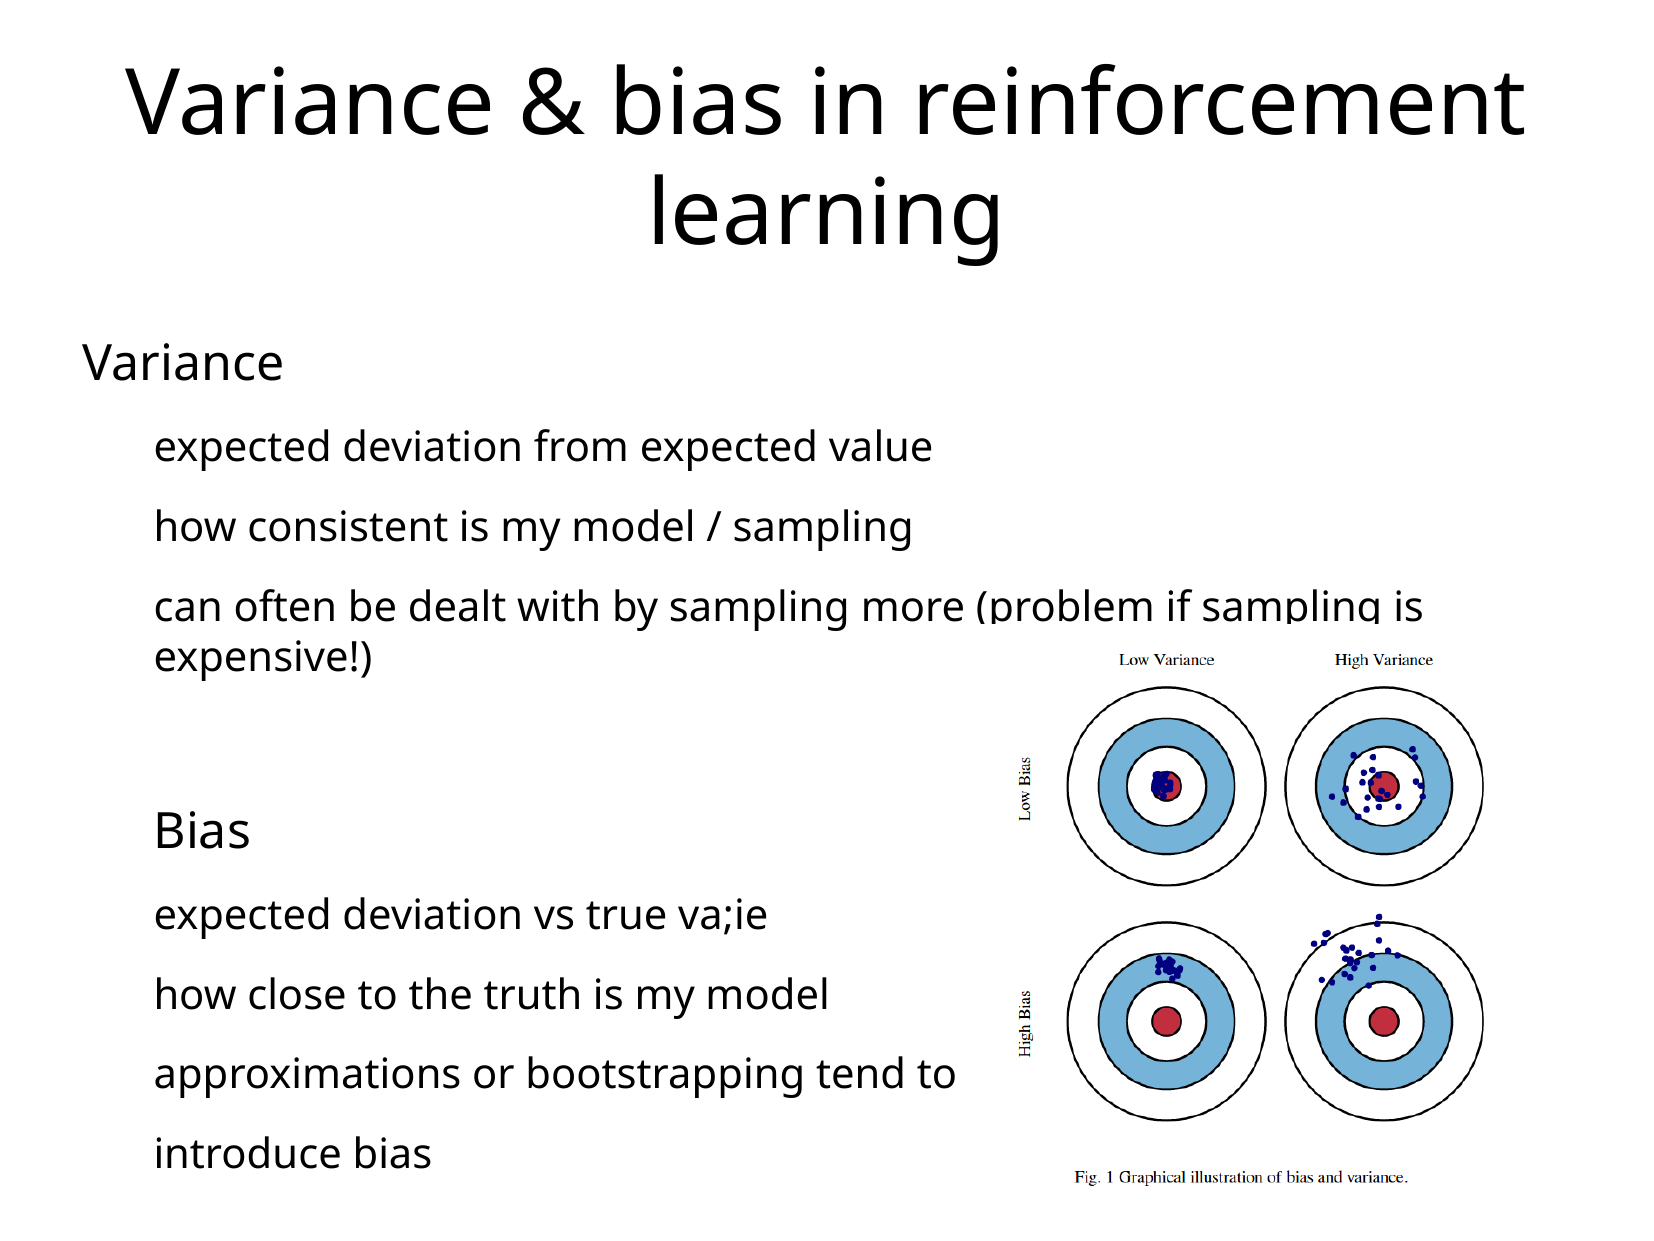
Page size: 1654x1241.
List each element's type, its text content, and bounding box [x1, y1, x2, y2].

picture [959, 624, 1563, 1216]
list Variance expected deviation from expected value how consistent is my model / sampling can often be dealt with by sampling more (problem if sampling is expensive!) Bias expected deviation vs true va;ie how close to the truth is my model approximations or bootstrapping tend to introduce bias [82, 330, 1571, 1182]
title Variance & bias in reinforcement learning [82, 16, 1571, 289]
